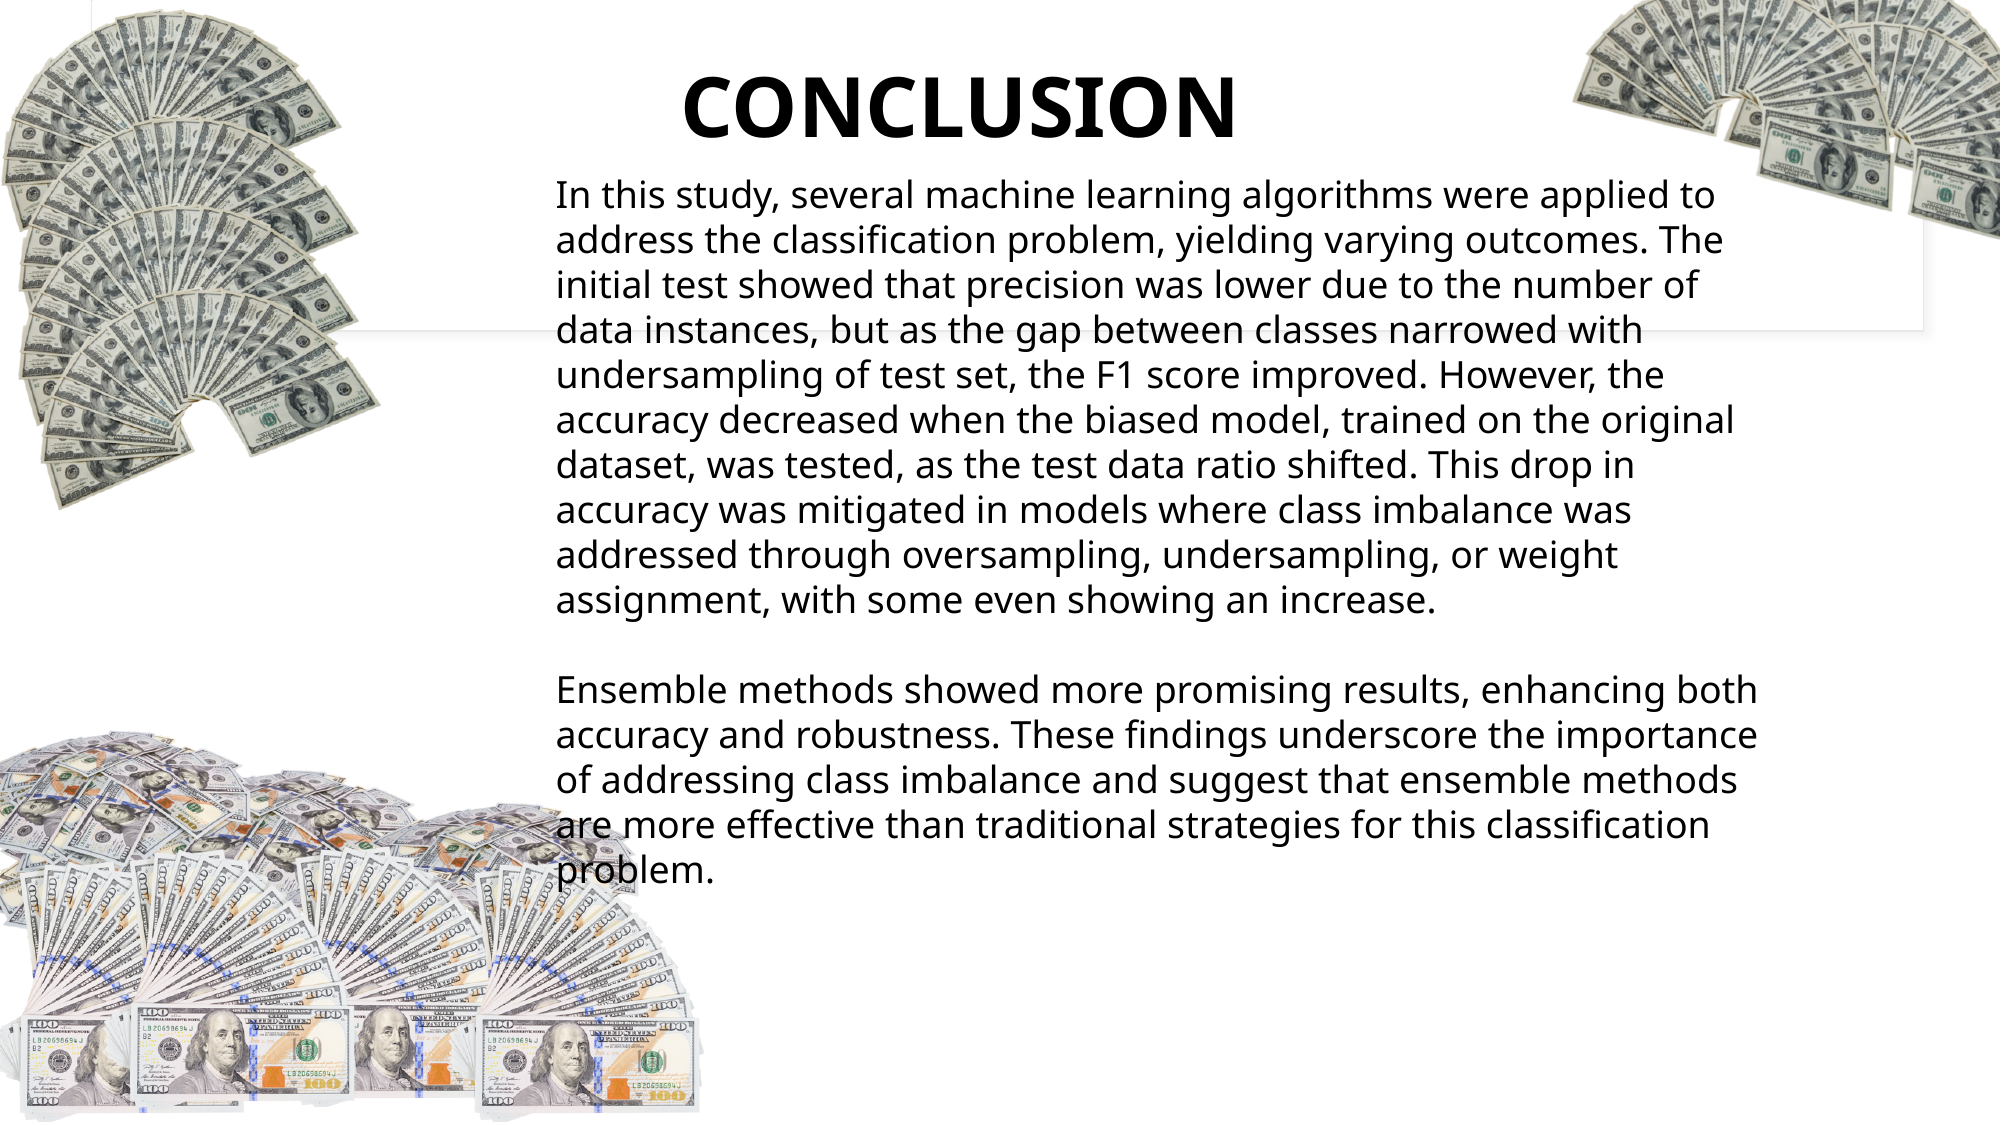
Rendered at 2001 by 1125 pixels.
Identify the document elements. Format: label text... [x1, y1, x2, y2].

picture [0, 0, 393, 529]
text_box CONCLUSION [665, 47, 1337, 162]
picture [0, 691, 845, 1122]
picture [1512, 0, 2000, 356]
text_box In this study, several machine learning algorithms were applied to address the classification problem, yielding varying outcomes. The initial test showed that precision was lower due to the number of data instances, but as the gap between classes narrowed with undersampling of test set, the F1 score improved. However, the accuracy decreased when the biased model, trained on the original dataset, was tested, as the test data ratio shifted. This drop in accuracy was mitigated in models where class imbalance was addressed through oversampling, undersampling, or weight assignment, with some even showing an increase. Ensemble methods showed more promising results, enhancing both accuracy and robustness. These findings underscore the importance of addressing class imbalance and suggest that ensemble methods are more effective than traditional strategies for this classification problem. [540, 163, 1791, 899]
